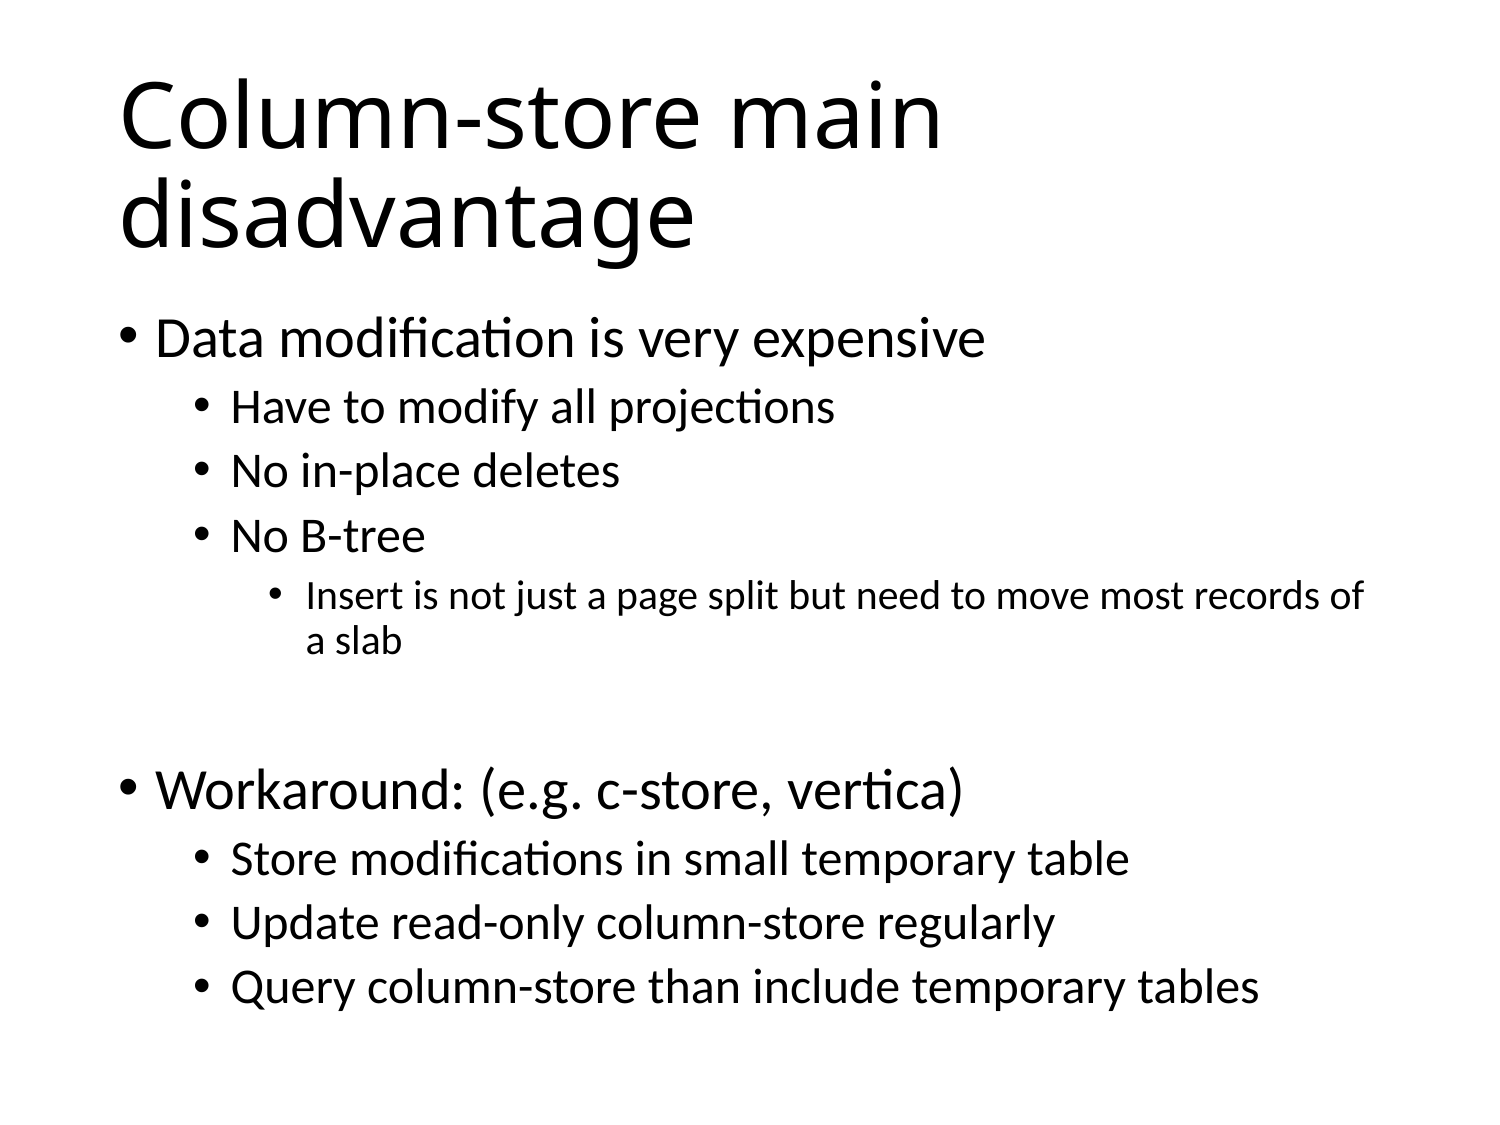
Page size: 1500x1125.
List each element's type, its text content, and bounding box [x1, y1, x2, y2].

list Data modification is very expensive Have to modify all projections No in-place deletes No B-tree Insert is not just a page split but need to move most records of a slab Workaround: (e.g. c-store, vertica) Store modifications in small temporary table Update read-only column-store regularly Query column-store than include temporary tables [103, 299, 1397, 1014]
title Column-store main disadvantage [103, 59, 1397, 278]
